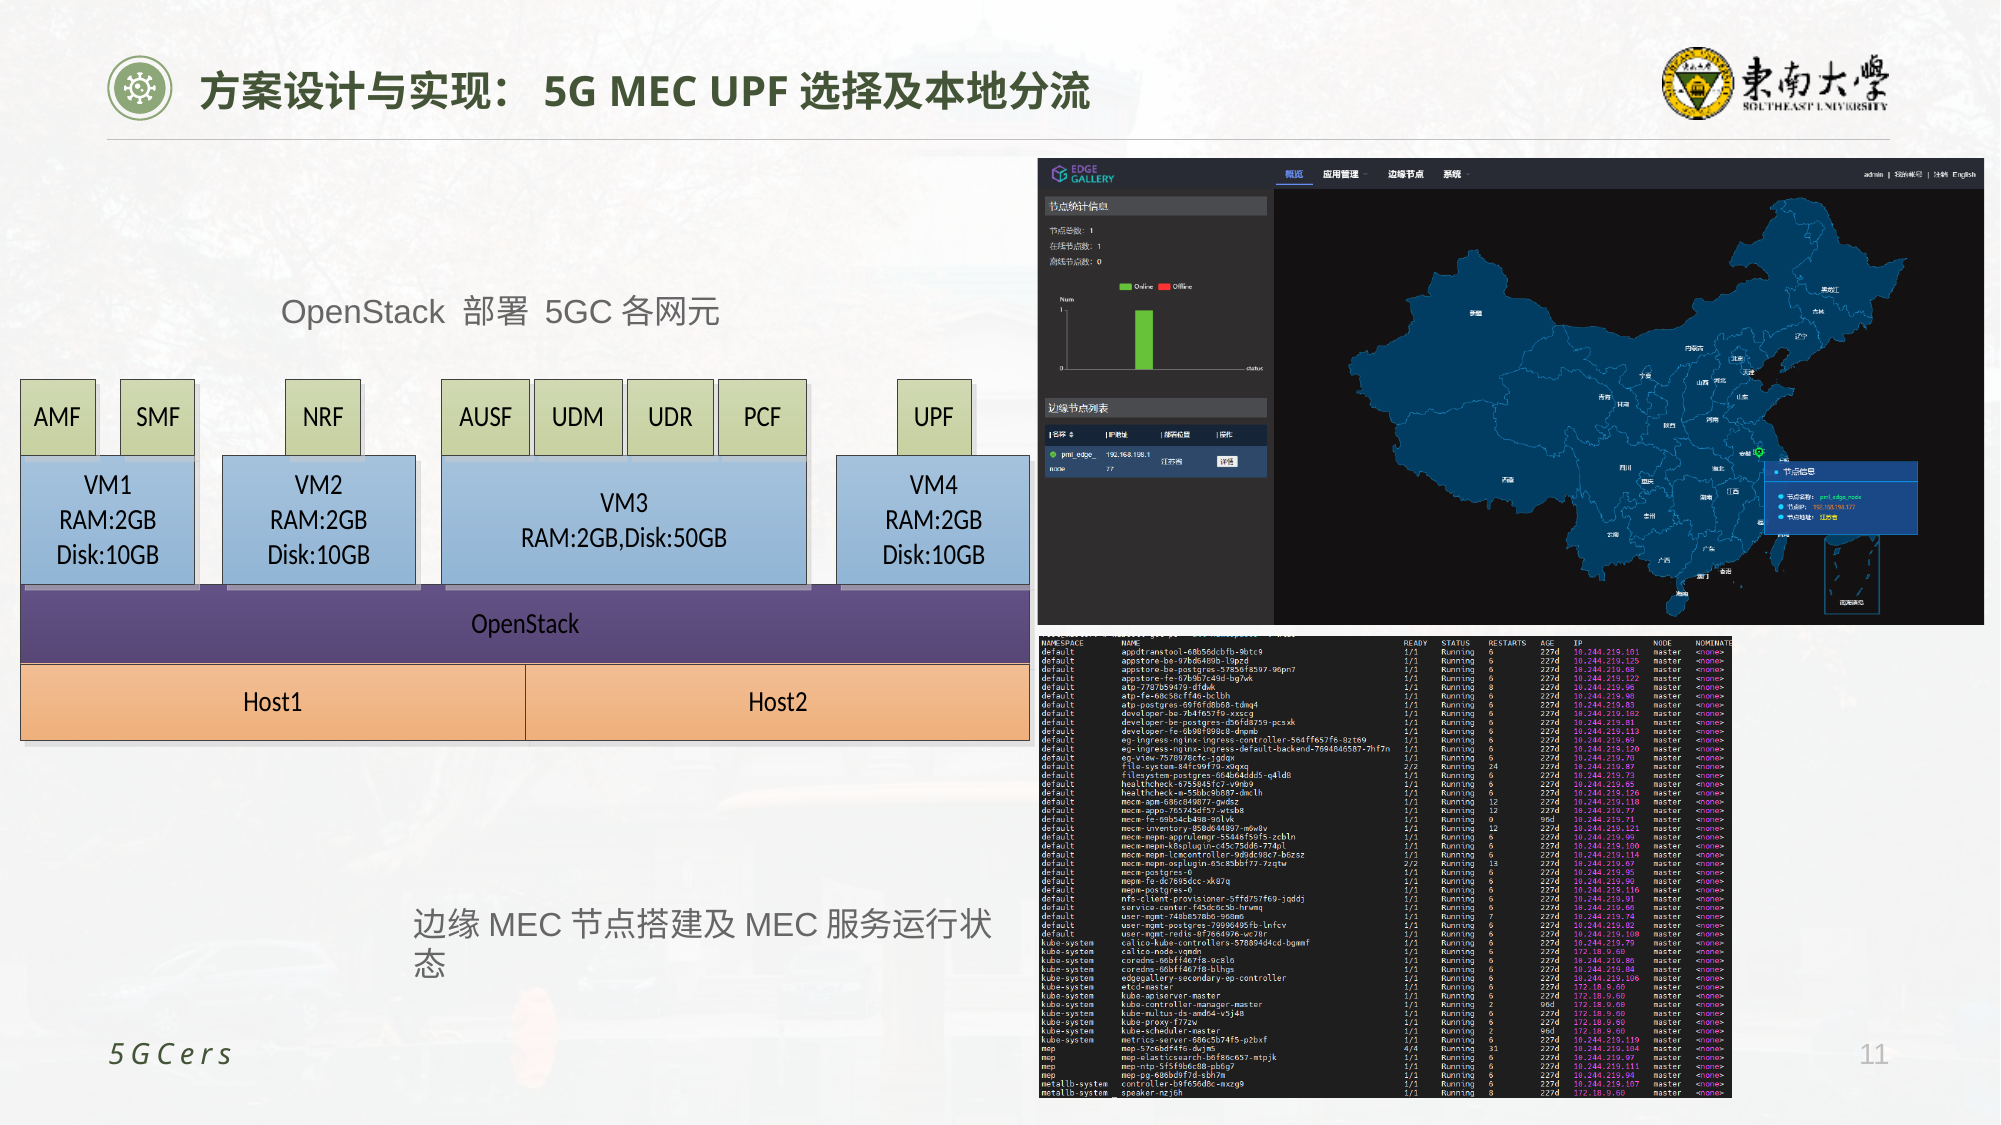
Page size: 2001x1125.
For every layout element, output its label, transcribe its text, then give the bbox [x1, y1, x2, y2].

text_box 边缘MEC节点搭建及MEC服务运行状态 [399, 895, 1039, 991]
list 方案设计与实现：5G MEC UPF选择及本地分流 [199, 56, 1663, 123]
picture [1662, 47, 1889, 120]
text_box OpenStack 部署 5GC各网元 [266, 282, 755, 338]
slide_number 11 [1732, 1022, 1890, 1083]
picture [1037, 158, 1985, 625]
picture [1039, 635, 1732, 1098]
slide_number 5GCers [108, 1022, 657, 1083]
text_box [15, 373, 1040, 752]
